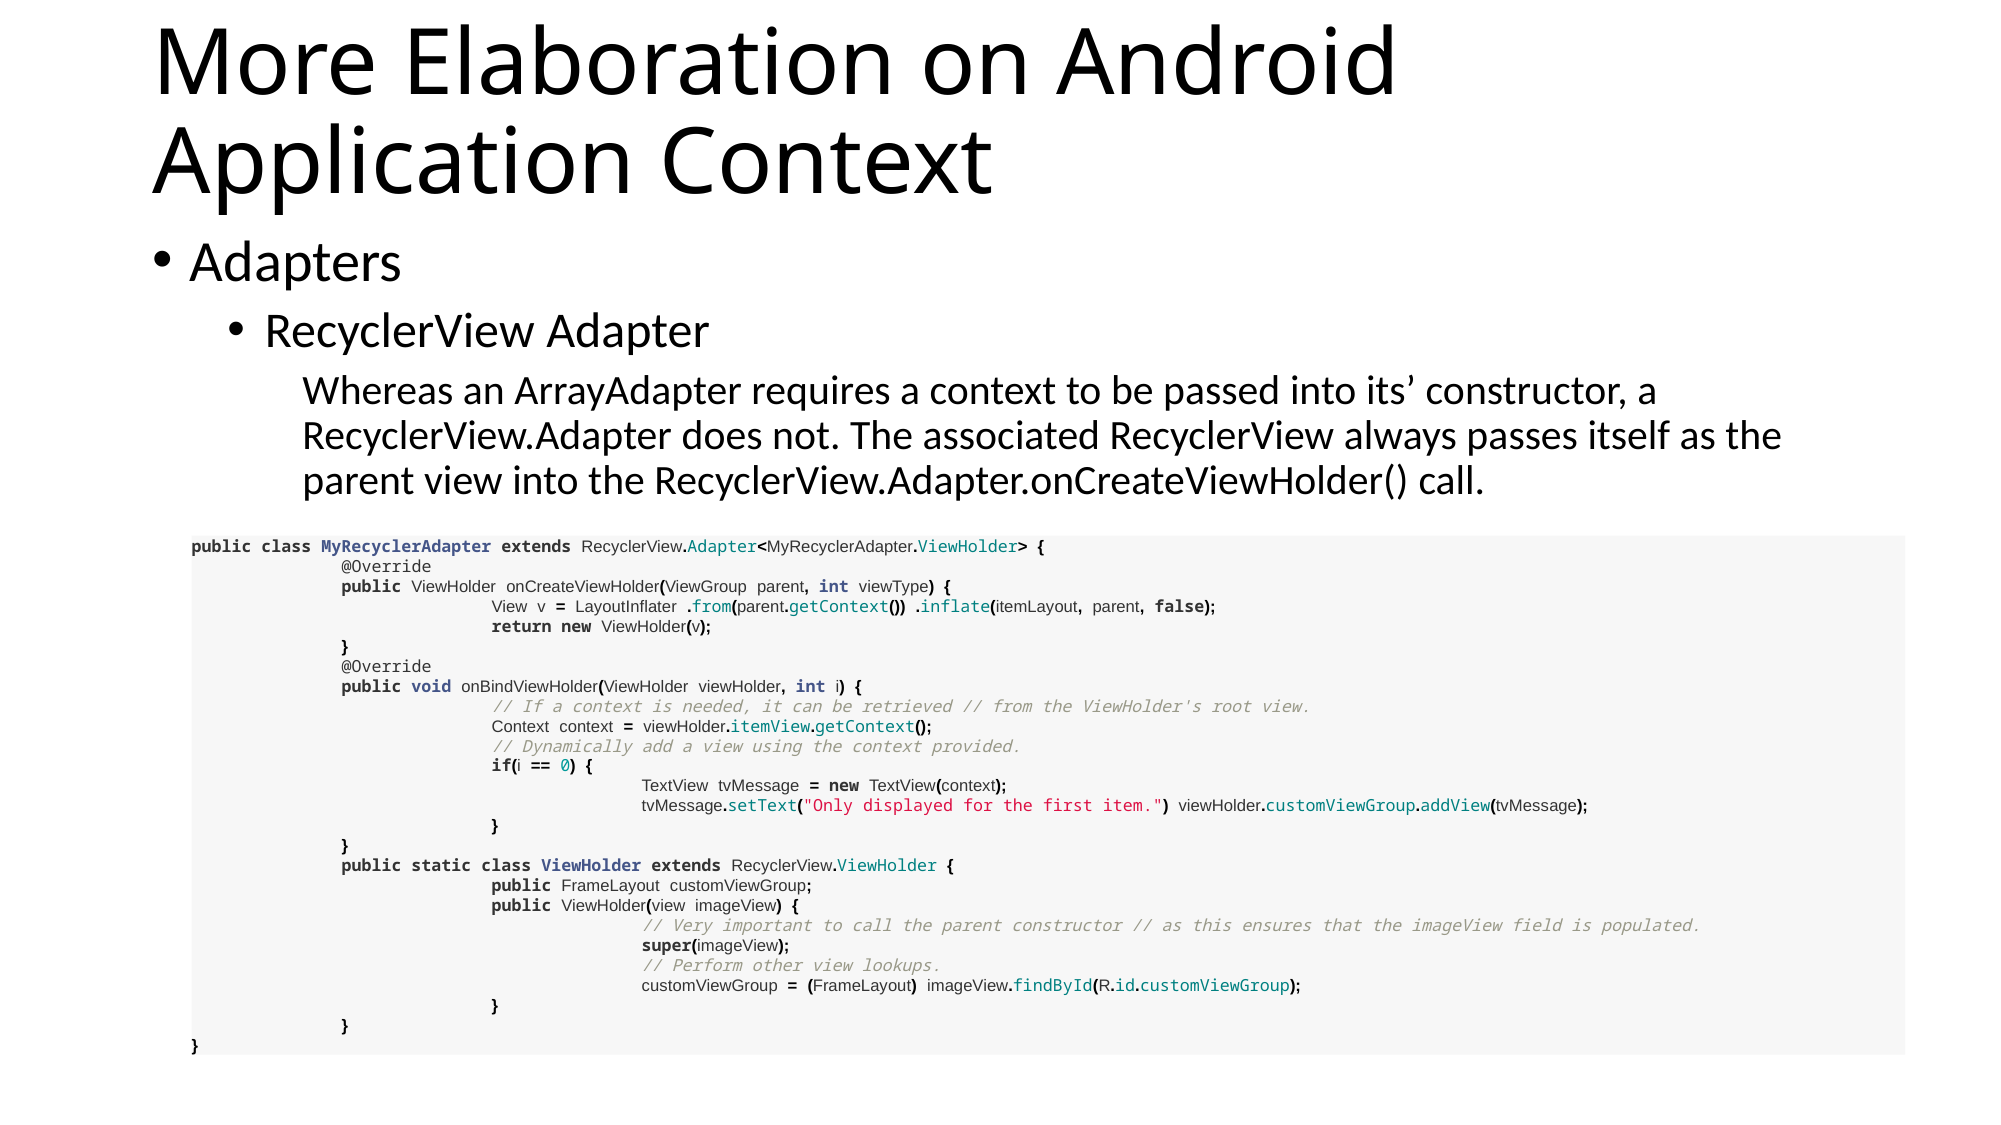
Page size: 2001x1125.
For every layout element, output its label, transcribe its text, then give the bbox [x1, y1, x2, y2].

title More Elaboration on Android Application Context [137, 5, 1863, 223]
list Adapters RecyclerView Adapter Whereas an ArrayAdapter requires a context to be passed into its’ constructor, a RecyclerView.Adapter does not. The associated RecyclerView always passes itself as the parent view into the RecyclerView.Adapter.onCreateViewHolder() call. [137, 223, 1863, 539]
text_box public class MyRecyclerAdapter extends RecyclerView.Adapter<MyRecyclerAdapter.ViewHolder> { @Override public ViewHolder onCreateViewHolder(ViewGroup parent, int viewType) { View v = LayoutInflater .from(parent.getContext()) .inflate(itemLayout, parent, false); return new ViewHolder(v); } @Override public void onBindViewHolder(ViewHolder viewHolder, int i) { // If a context is needed, it can be retrieved // from the ViewHolder's root view. Context context = viewHolder.itemView.getContext(); // Dynamically add a view using the context provided. if(i == 0) { TextView tvMessage = new TextView(context); tvMessage.setText("Only displayed for the first item.") viewHolder.customViewGroup.addView(tvMessage); } } public static class ViewHolder extends RecyclerView.ViewHolder { public FrameLayout customViewGroup; public ViewHolder(view imageView) { // Very important to call the parent constructor // as this ensures that the imageView field is populated. super(imageView); // Perform other view lookups. customViewGroup = (FrameLayout) imageView.findById(R.id.customViewGroup); } } } [191, 535, 1906, 1055]
